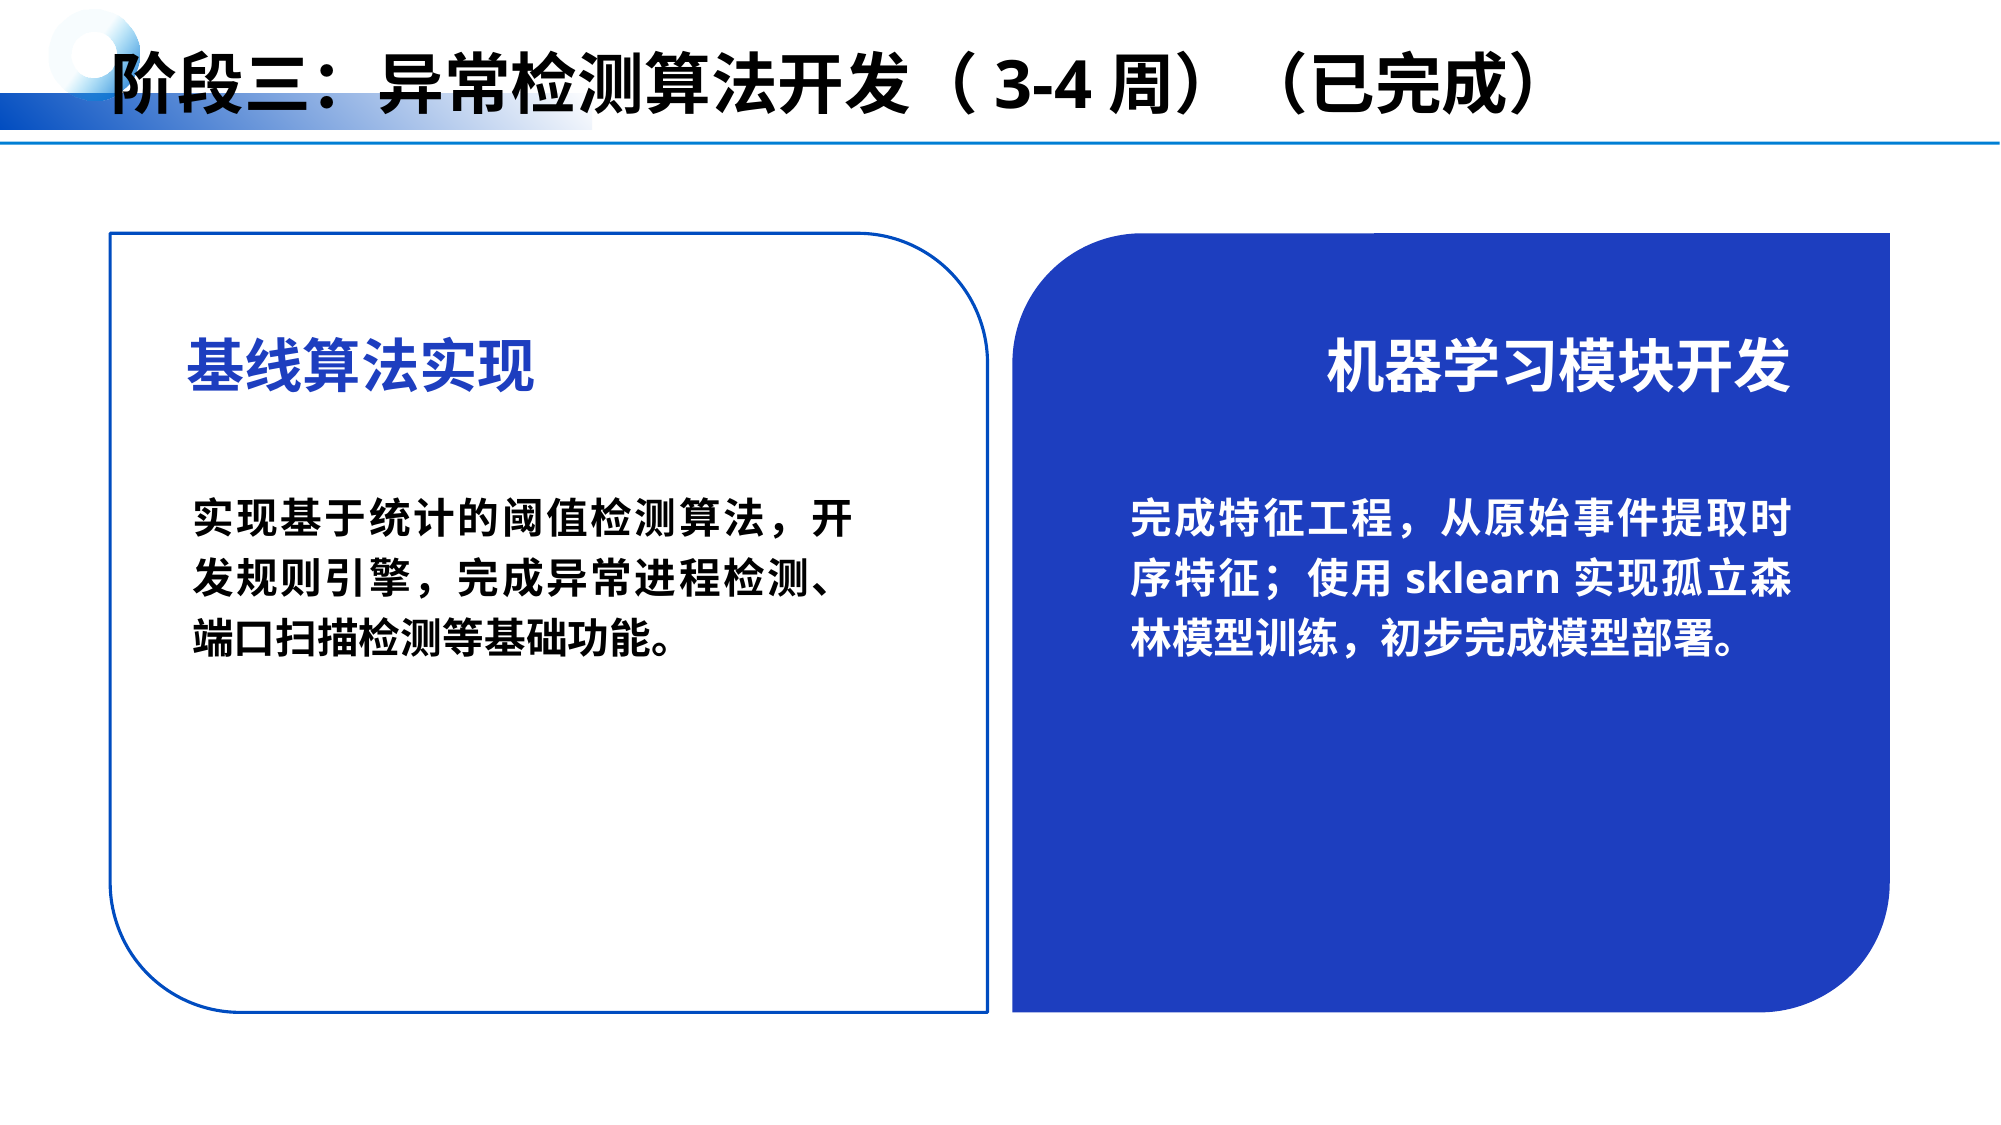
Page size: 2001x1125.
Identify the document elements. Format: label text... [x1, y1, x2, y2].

text_box [0, 93, 95, 130]
text_box 阶段三：异常检测算法开发（3-4周）（已完成） [95, 34, 1761, 130]
text_box [1012, 233, 1890, 1013]
text_box 完成特征工程，从原始事件提取时序特征；使用sklearn实现孤立森林模型训练，初步完成模型部署。 [1115, 474, 1807, 670]
text_box 基线算法实现 [171, 321, 875, 407]
text_box 机器学习模块开发 [1103, 321, 1807, 407]
text_box [110, 233, 988, 1013]
text_box 实现基于统计的阈值检测算法，开发规则引擎，完成异常进程检测、端口扫描检测等基础功能。 [177, 474, 869, 670]
text_box [41, 1, 147, 101]
